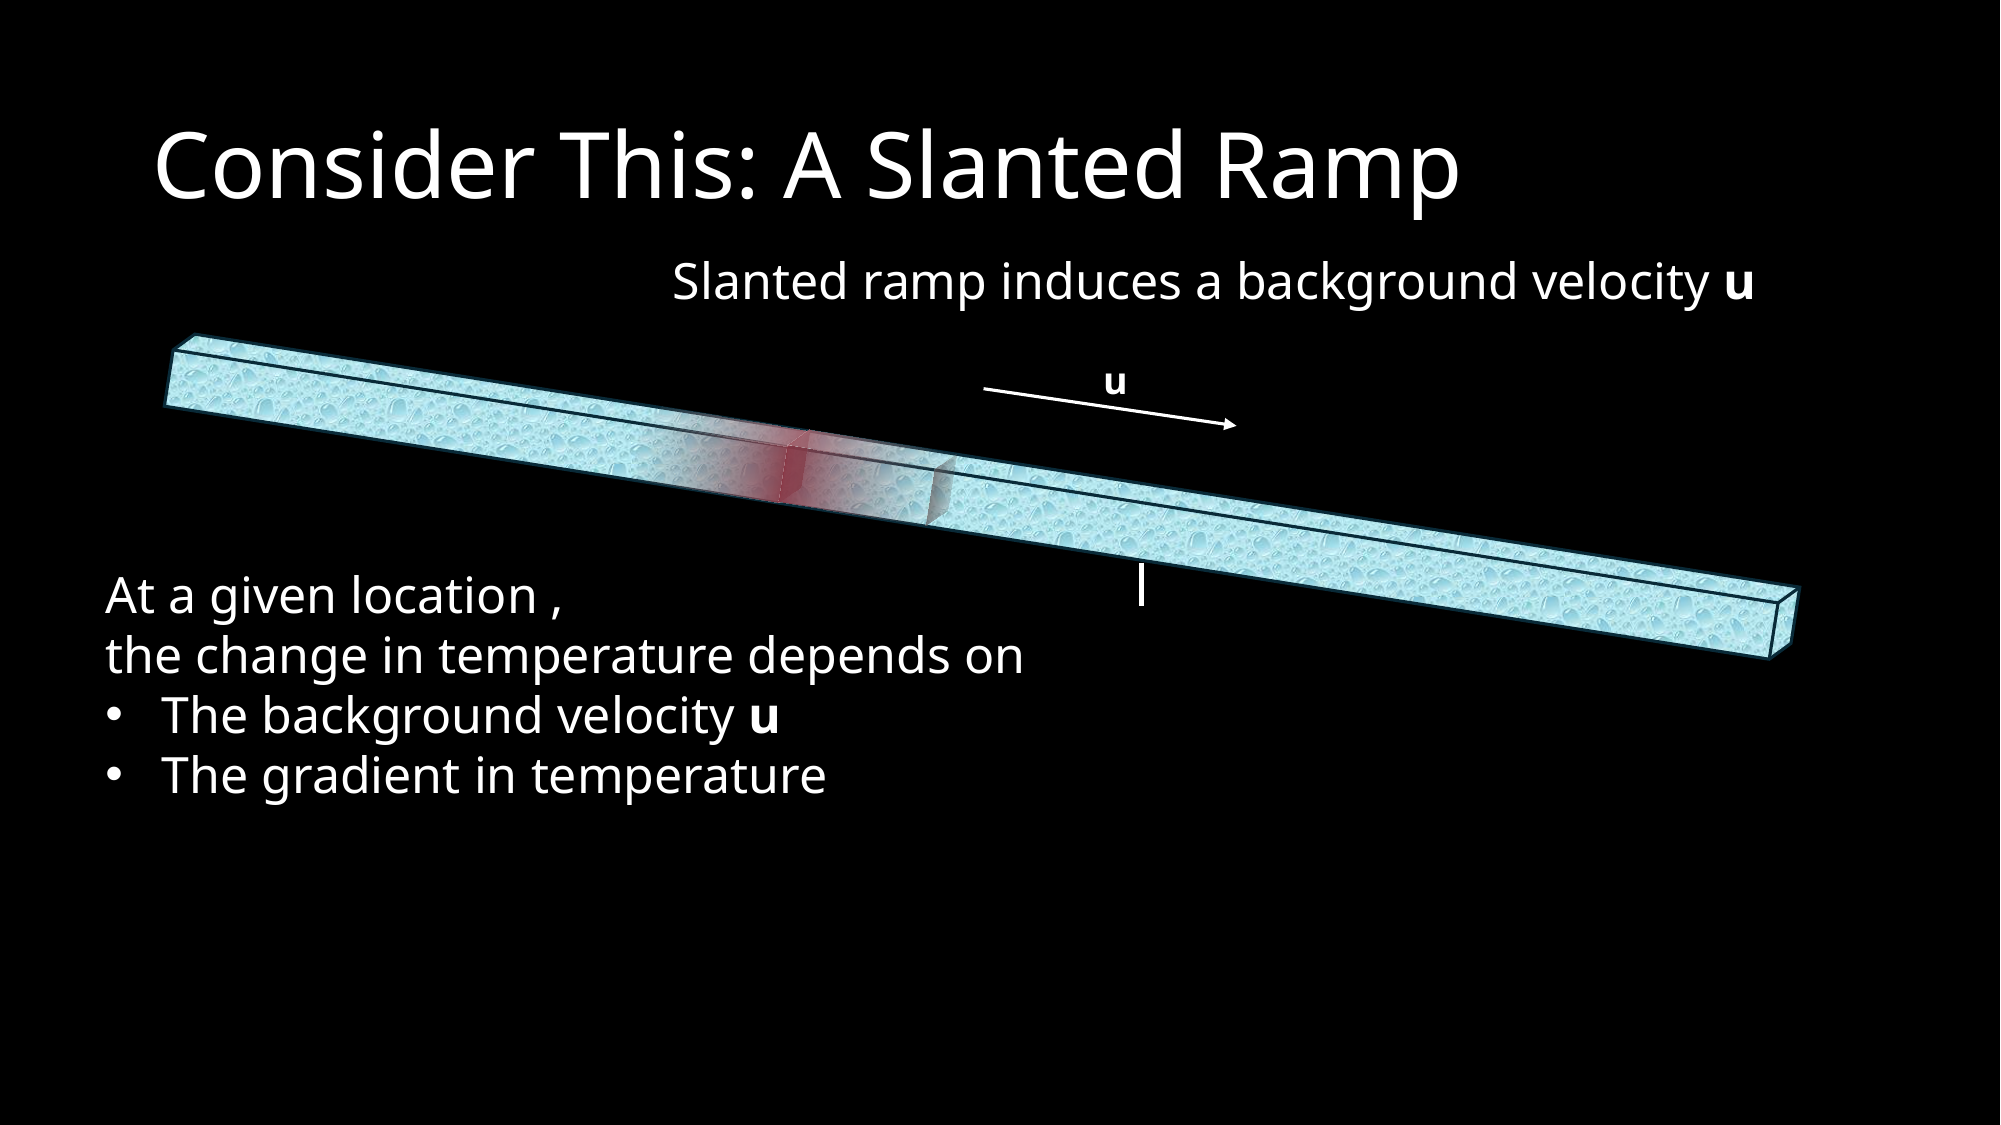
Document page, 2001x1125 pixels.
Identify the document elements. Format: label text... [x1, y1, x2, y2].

text_box u [1088, 349, 1143, 388]
title Consider This: A Slanted Ramp [137, 59, 1863, 278]
text_box Slanted ramp induces a background velocity u [658, 242, 1771, 318]
text_box [629, 405, 807, 505]
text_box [982, 388, 1237, 427]
text_box [780, 453, 1802, 661]
text_box [776, 427, 959, 527]
text_box [162, 332, 660, 485]
